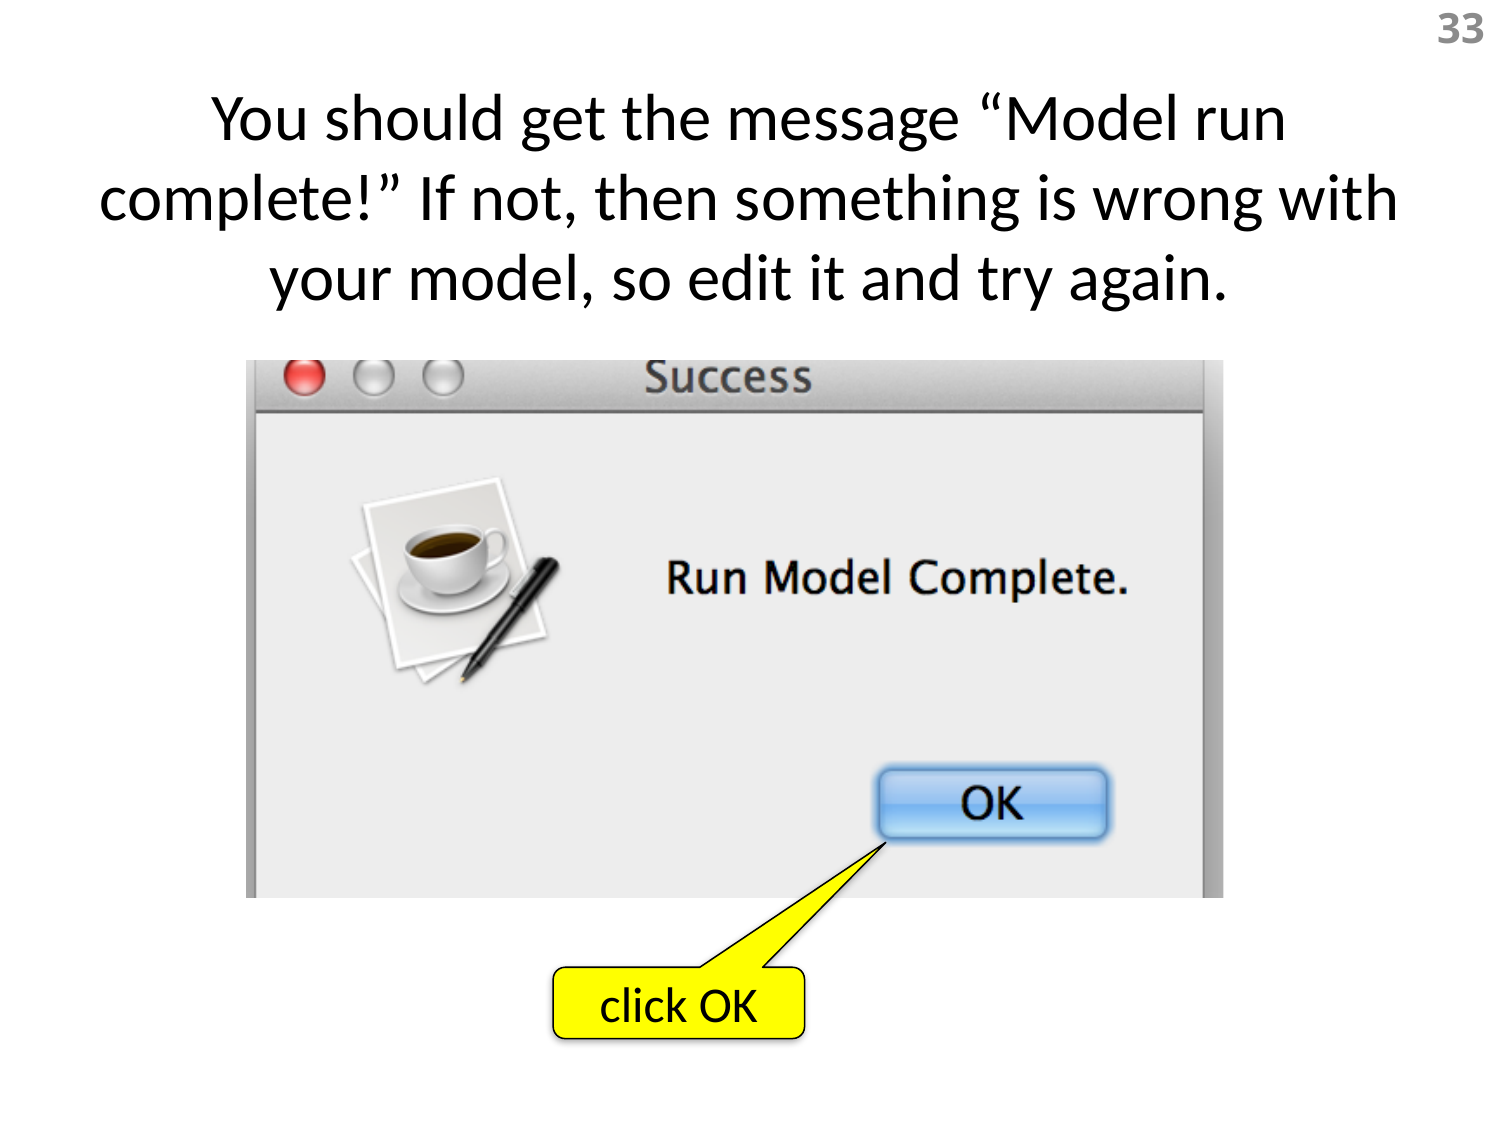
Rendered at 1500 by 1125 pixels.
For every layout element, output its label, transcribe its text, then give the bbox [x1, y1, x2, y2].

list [245, 360, 1224, 899]
text_box click OK [552, 905, 826, 1040]
slide_number 33 [1149, 0, 1500, 60]
title You should get the message “Model run complete!” If not, then something is wrong with your model, so edit it and try again. [75, 45, 1425, 343]
